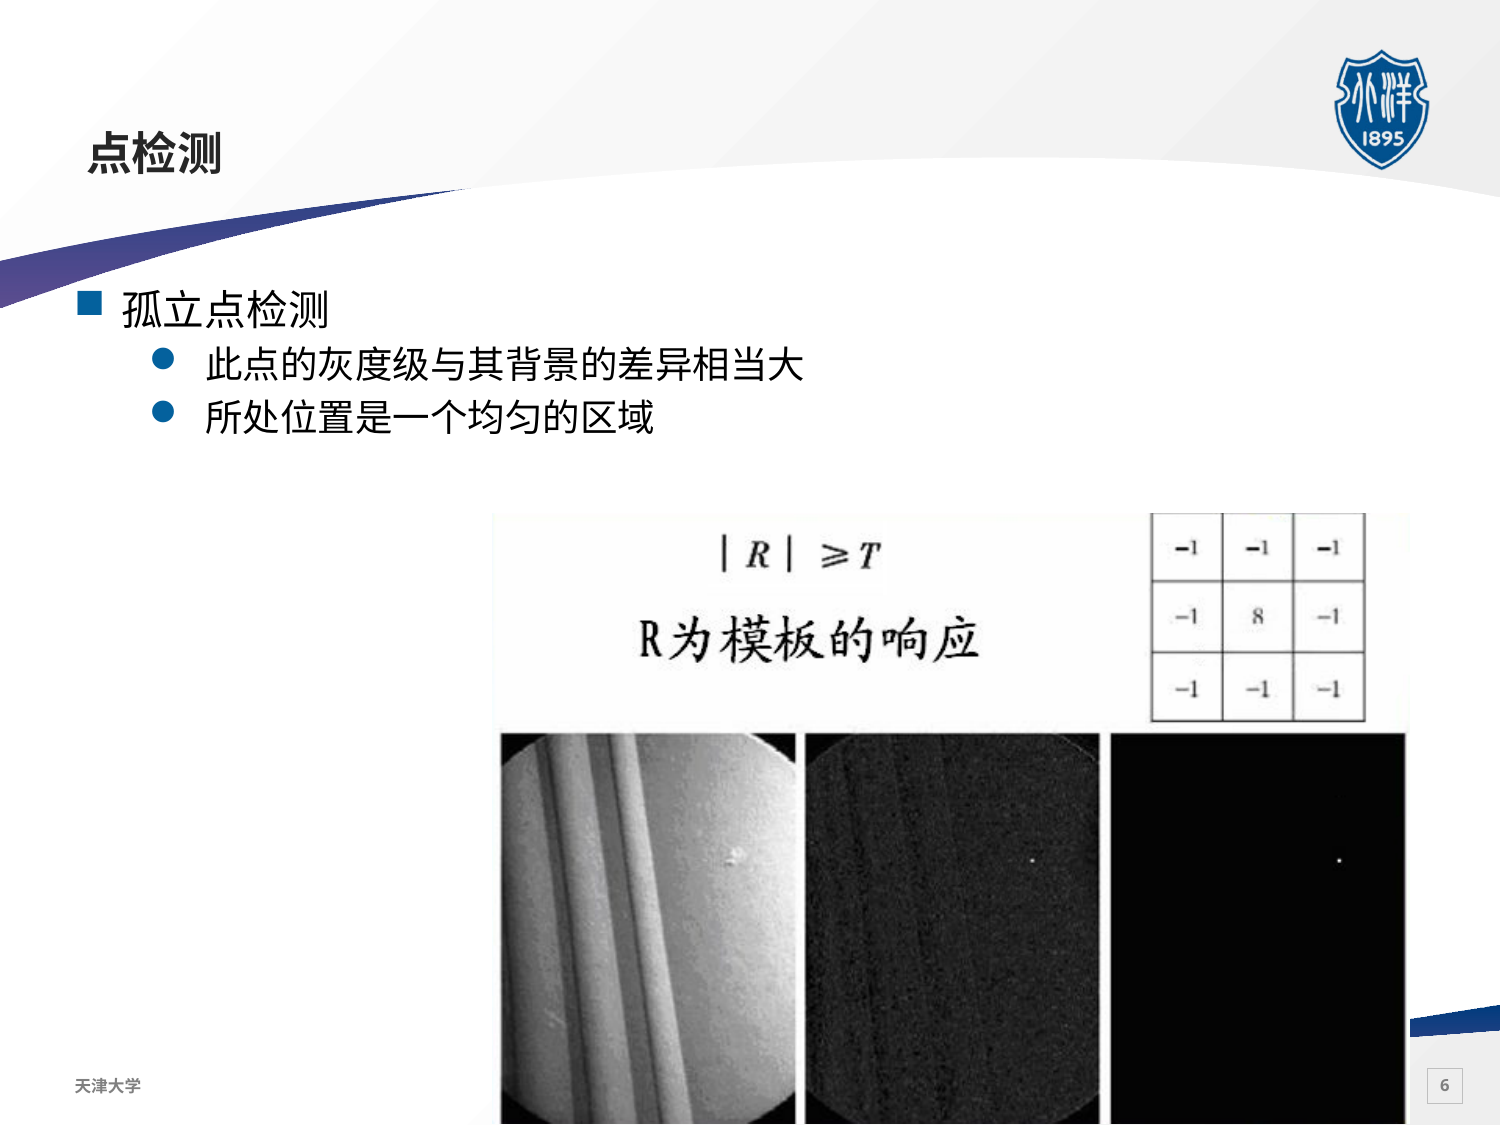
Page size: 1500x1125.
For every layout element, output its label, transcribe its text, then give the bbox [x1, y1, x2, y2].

title 点检测 [74, 112, 1425, 200]
list 孤立点检测 此点的灰度级与其背景的差异相当大 所处位置是一个均匀的区域 [59, 276, 1410, 1017]
picture [1321, 47, 1447, 172]
picture [492, 513, 1410, 1125]
